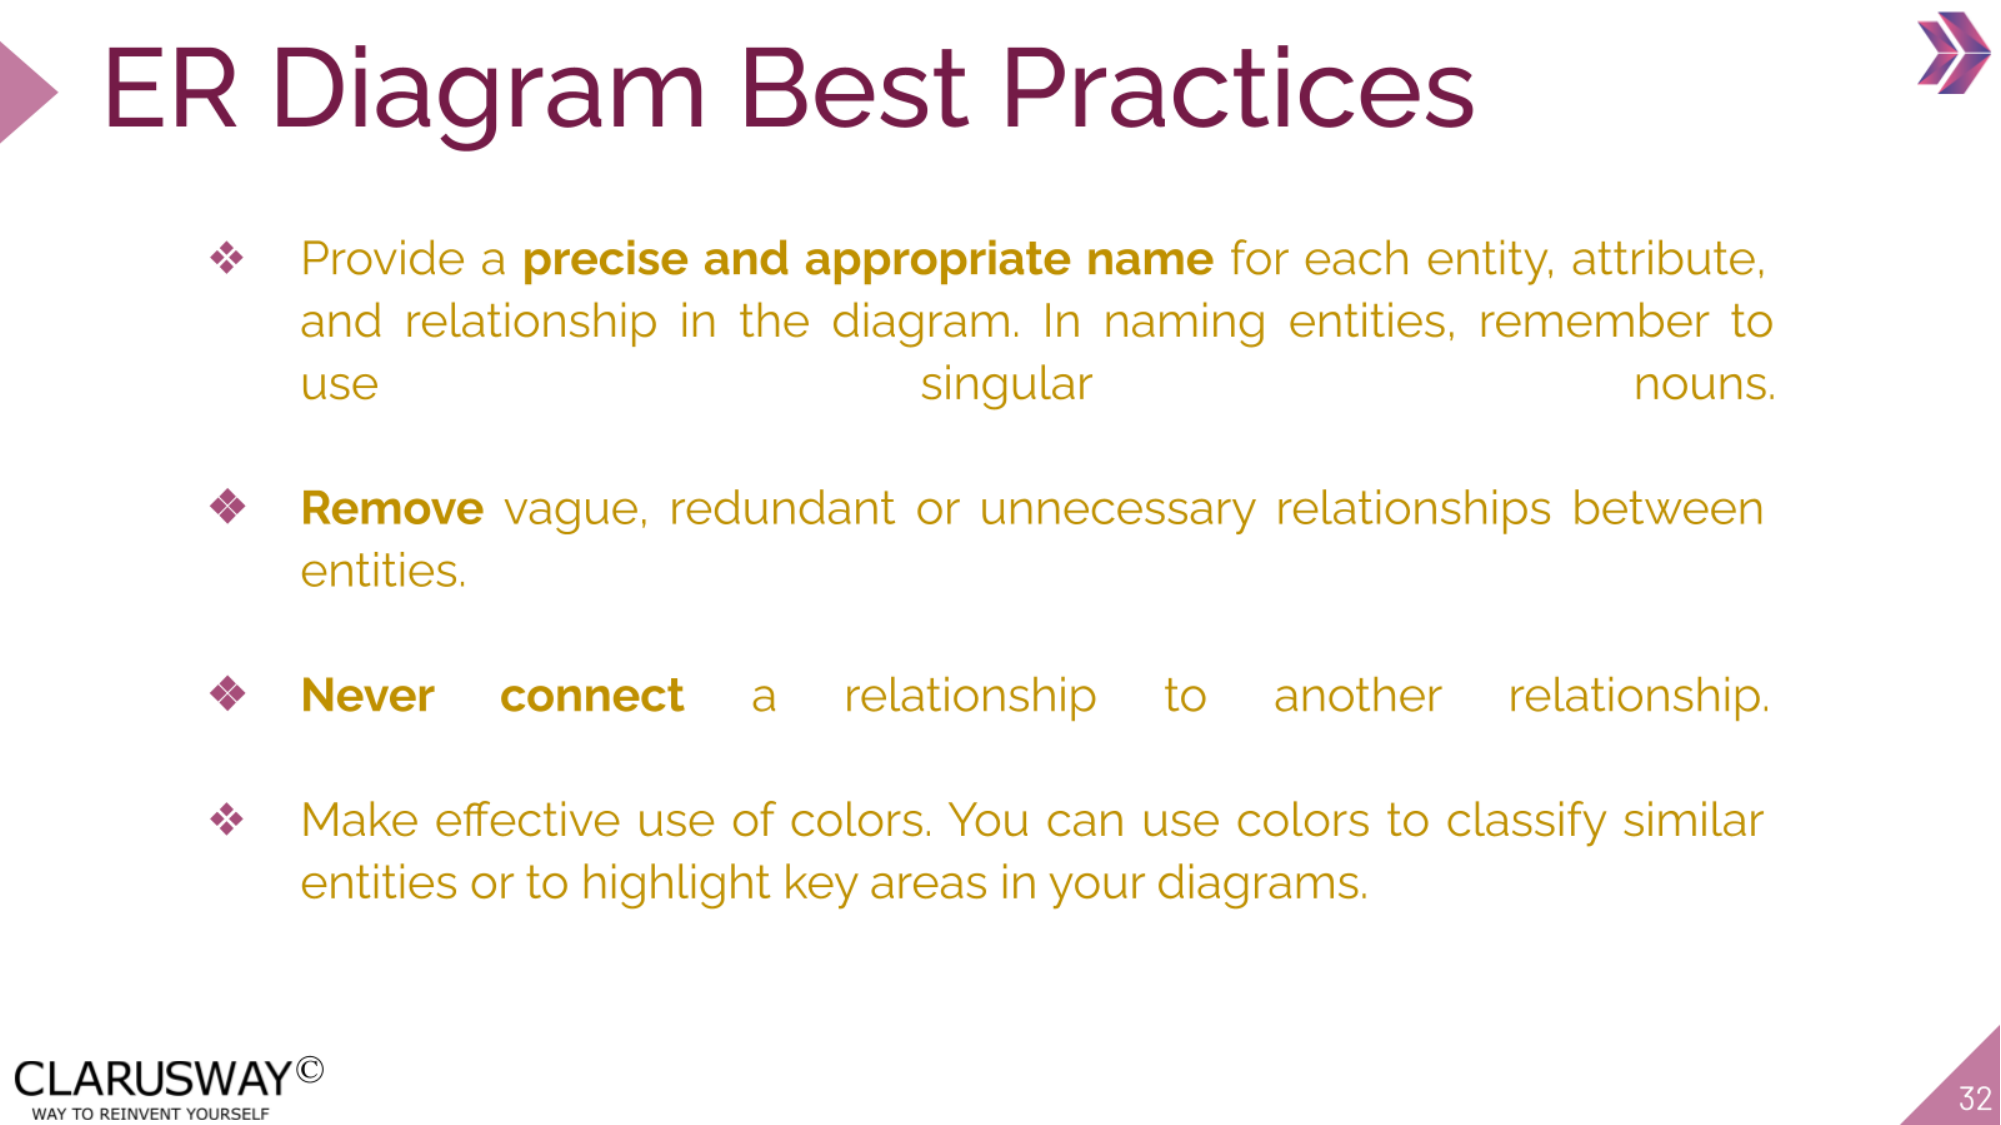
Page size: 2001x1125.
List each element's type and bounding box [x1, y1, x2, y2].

list [0, 0, 2000, 1125]
